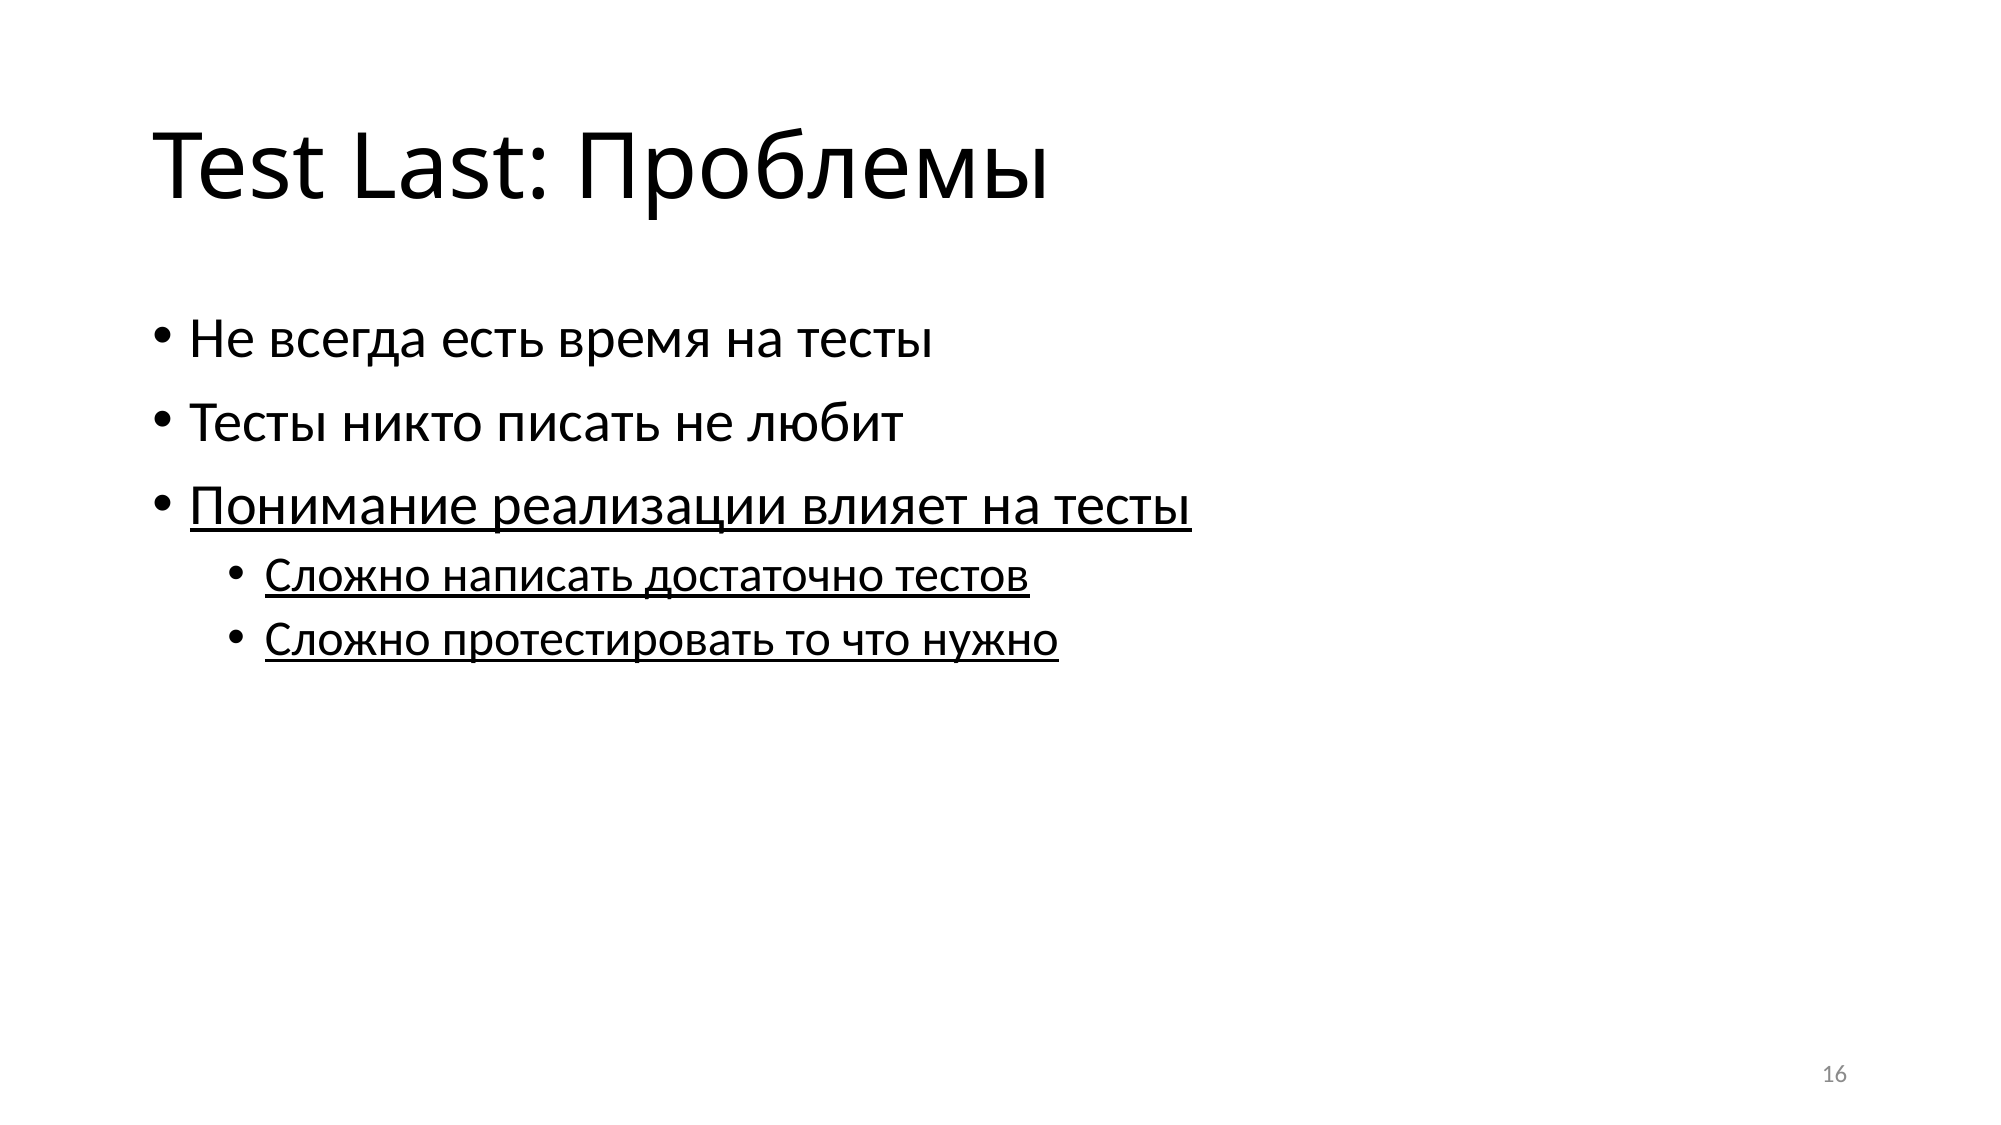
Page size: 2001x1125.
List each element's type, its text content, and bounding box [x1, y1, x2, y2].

slide_number 16 [1412, 1042, 1863, 1103]
list Не всегда есть время на тесты Тесты никто писать не любит Понимание реализации влияет на тесты Сложно написать достаточно тестов Сложно протестировать то что нужно [137, 299, 1863, 1014]
title Test Last: Проблемы [137, 59, 1863, 278]
